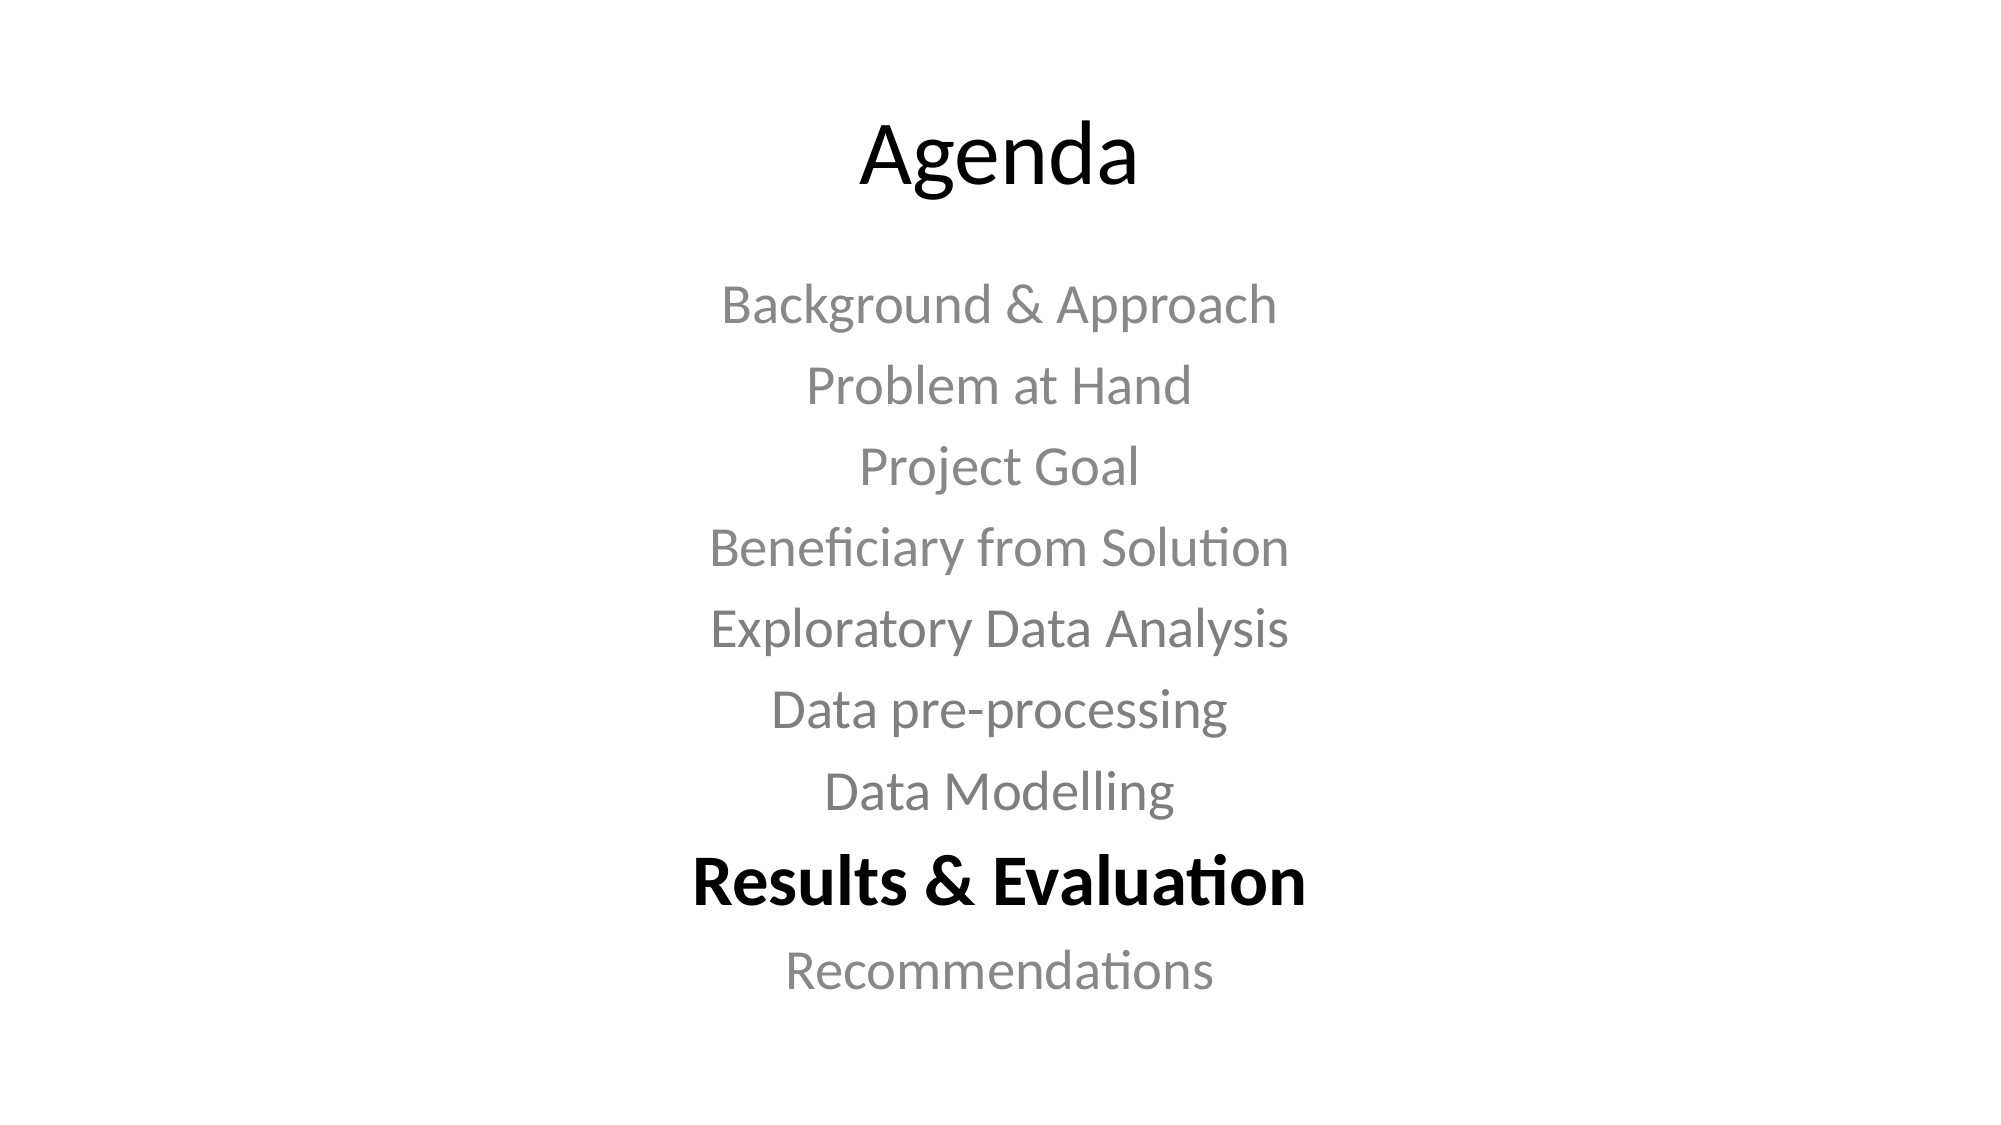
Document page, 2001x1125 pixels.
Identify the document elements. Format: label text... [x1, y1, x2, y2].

list Background & Approach Problem at Hand Project Goal Beneficiary from Solution Exploratory Data Analysis Data pre-processing Data Modelling Results & Evaluation Recommendations [575, 263, 1425, 1014]
title Agenda [137, 45, 1863, 264]
